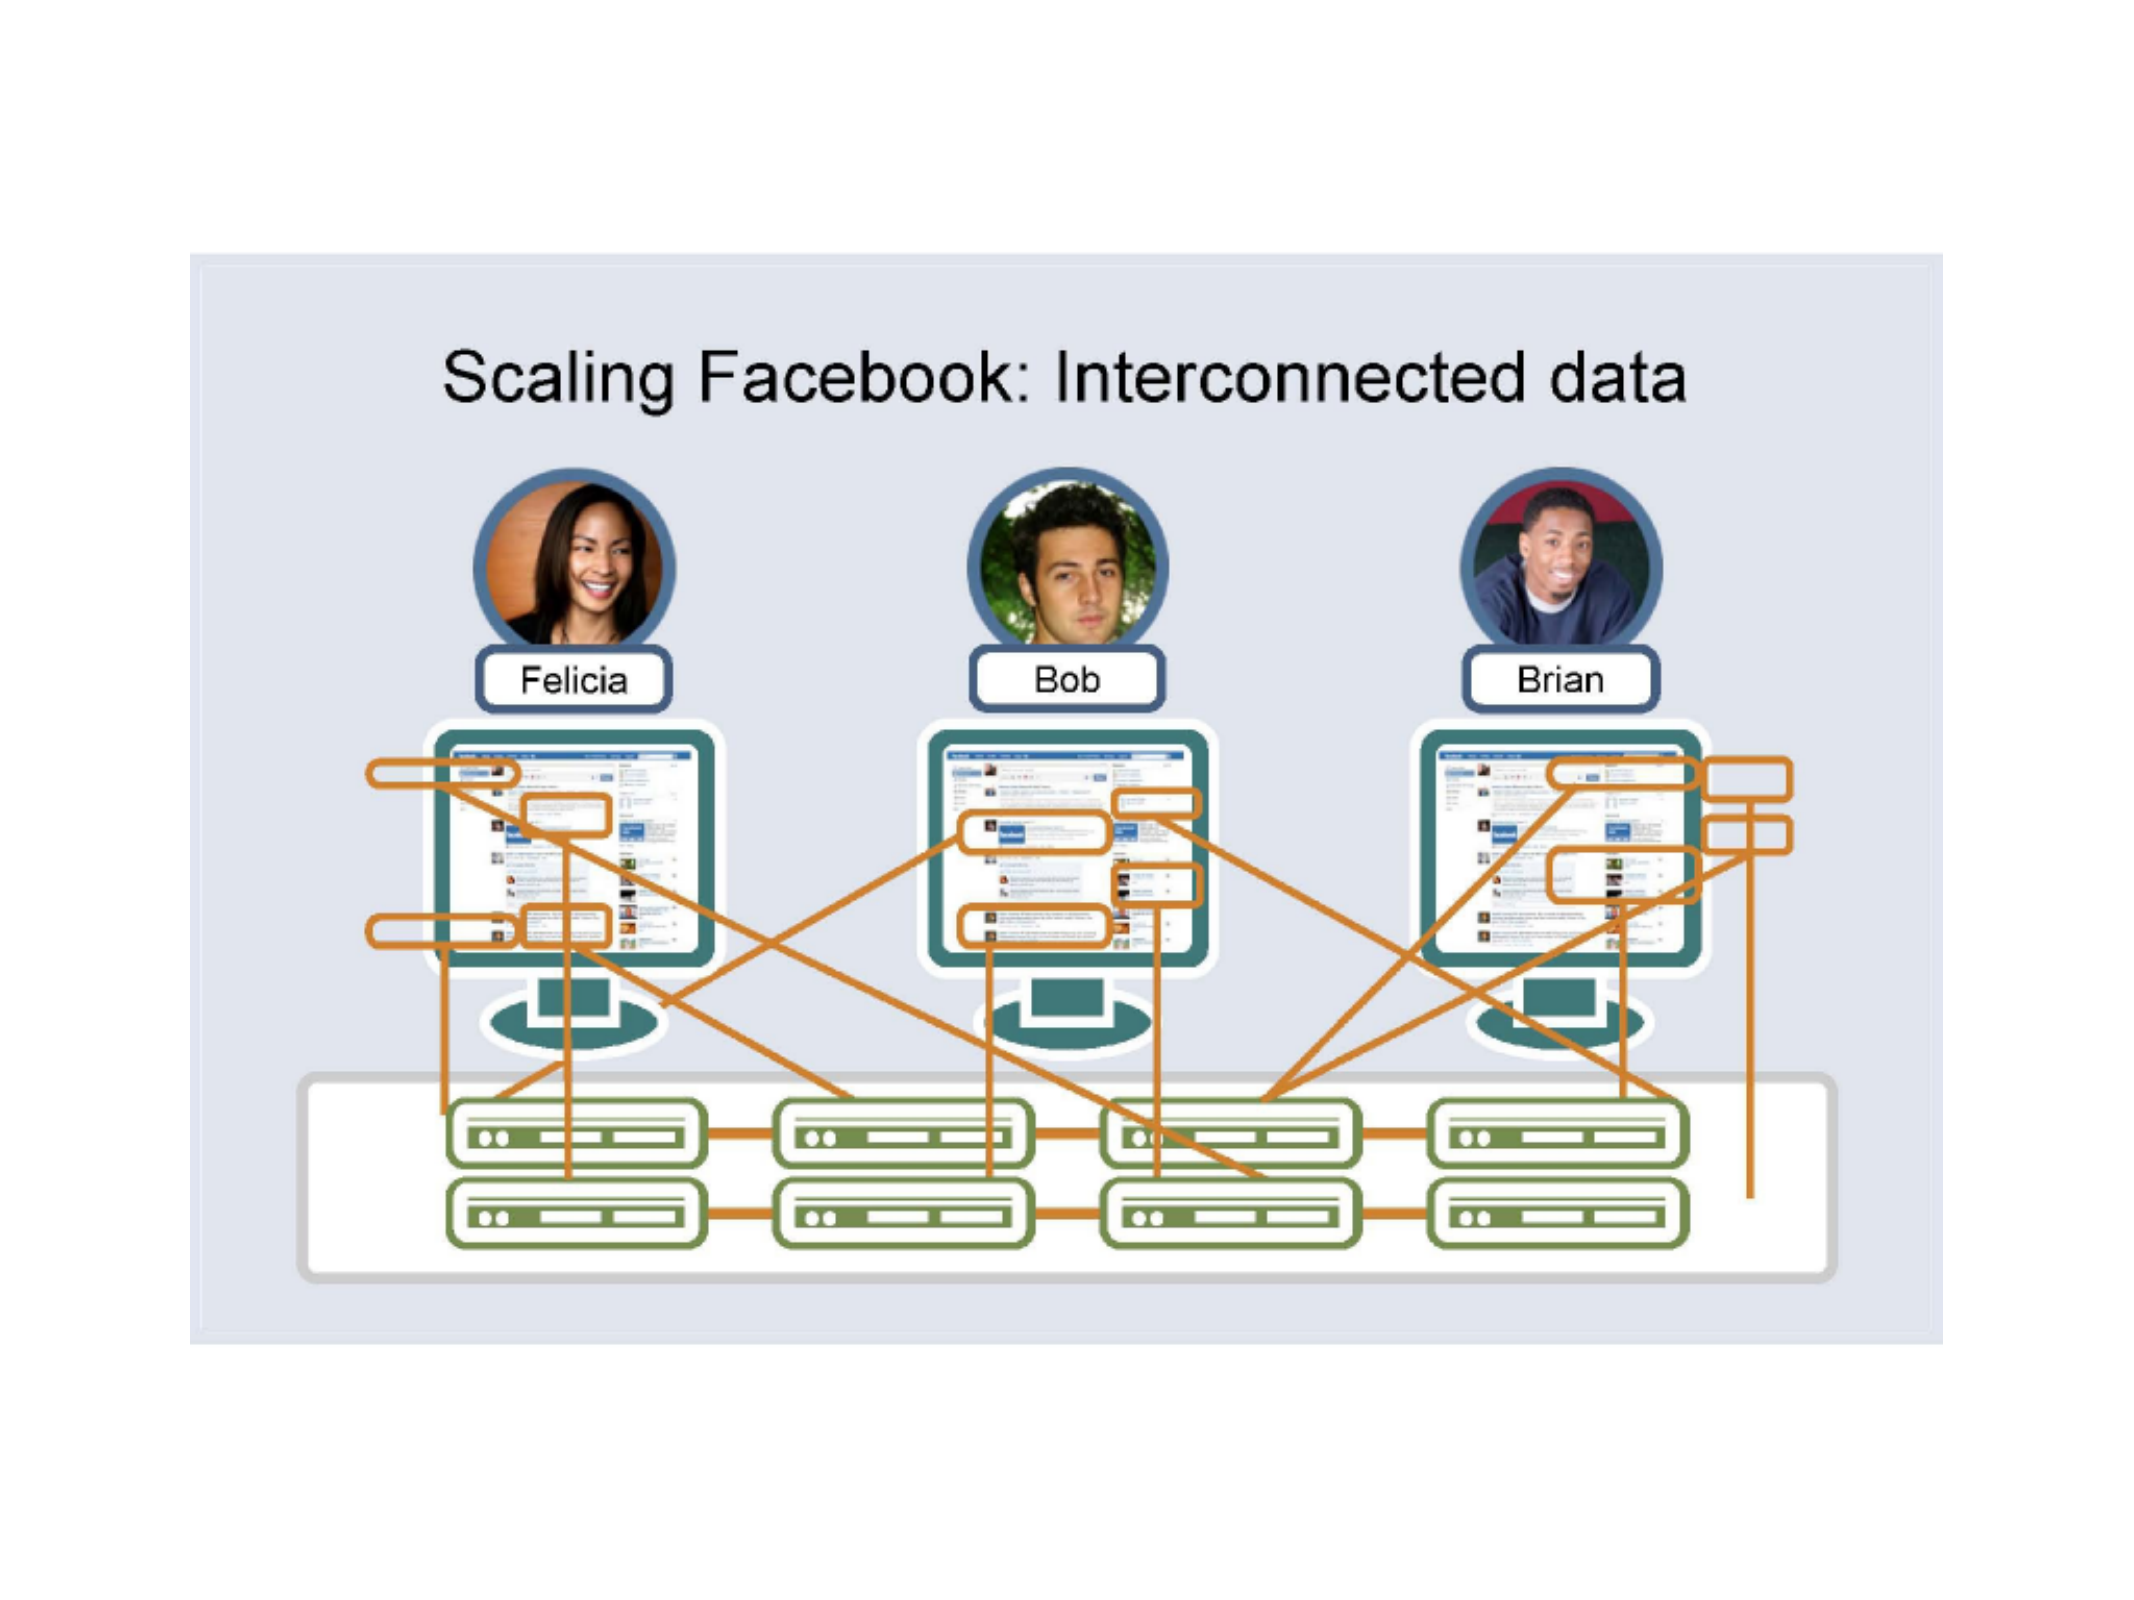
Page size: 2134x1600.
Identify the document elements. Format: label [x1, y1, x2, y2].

picture [190, 179, 1943, 1420]
